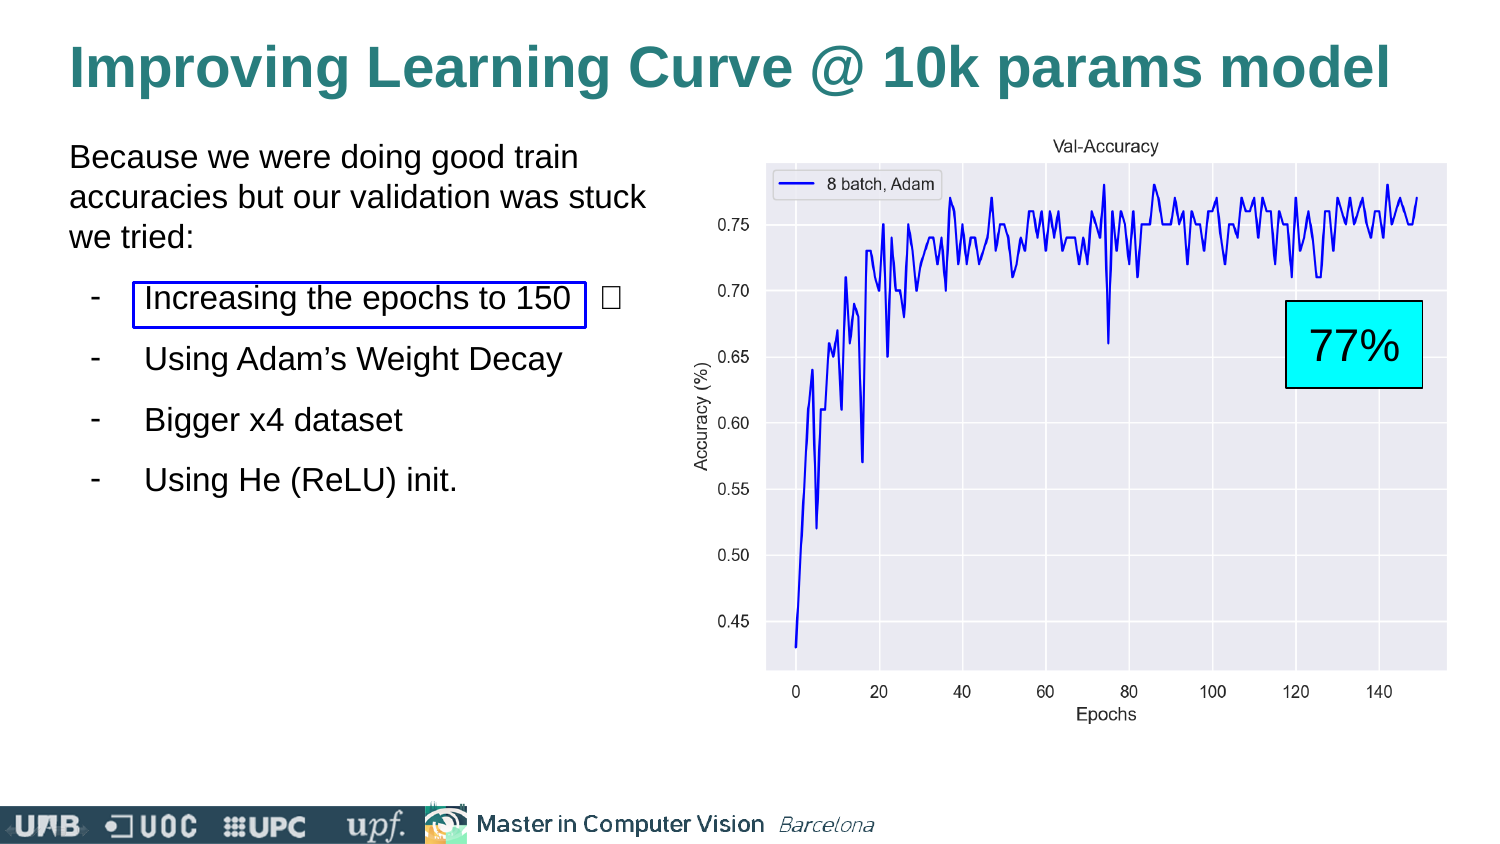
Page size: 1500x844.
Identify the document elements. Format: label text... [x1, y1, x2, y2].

list Because we were doing good train accuracies but our validation was stuck we tried: Increasing the epochs to 150 ✅ Using Adam’s Weight Decay Bigger x4 dataset Using He (ReLU) init. [54, 128, 676, 782]
picture [0, 799, 882, 844]
text_box [133, 282, 586, 328]
picture [683, 127, 1458, 735]
title Improving Learning Curve @ 10k params model [54, 24, 1446, 104]
